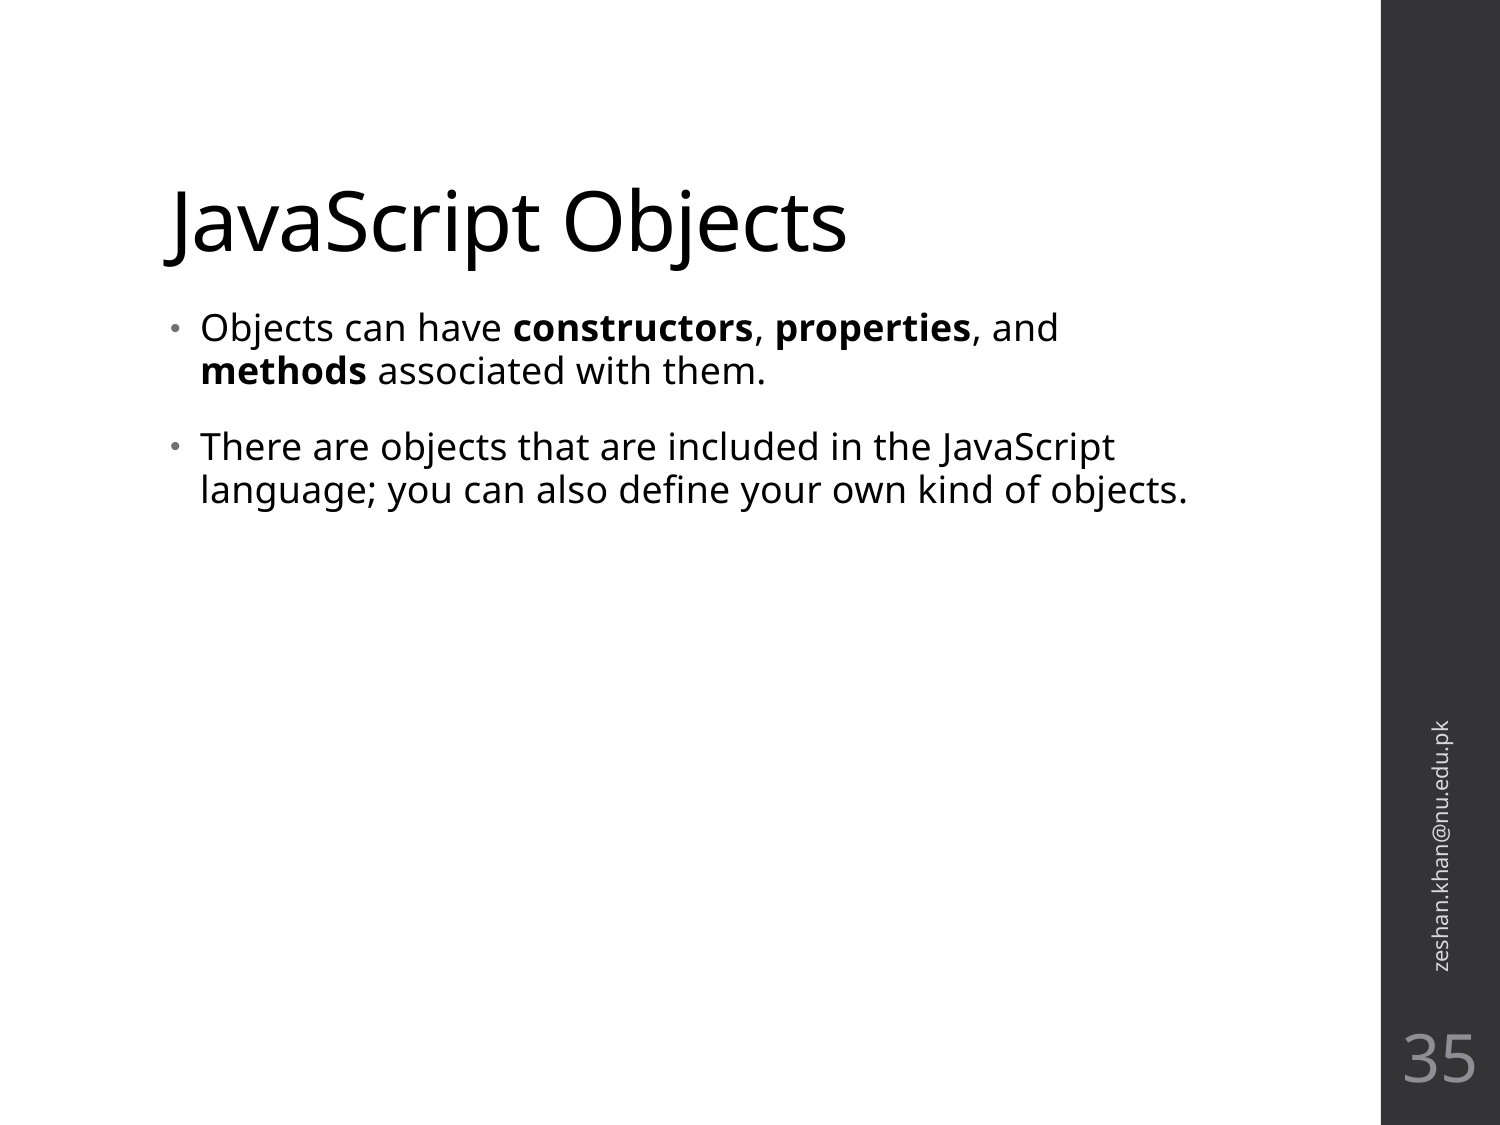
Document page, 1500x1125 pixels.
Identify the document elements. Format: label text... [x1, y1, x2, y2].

list Objects can have constructors, properties, and methods associated with them. There are objects that are included in the JavaScript language; you can also define your own kind of objects. [155, 299, 1213, 1014]
title JavaScript Objects [155, 60, 1348, 278]
footer zeshan.khan@nu.edu.pk [1418, 400, 1464, 988]
slide_number 35 [1384, 1012, 1498, 1110]
